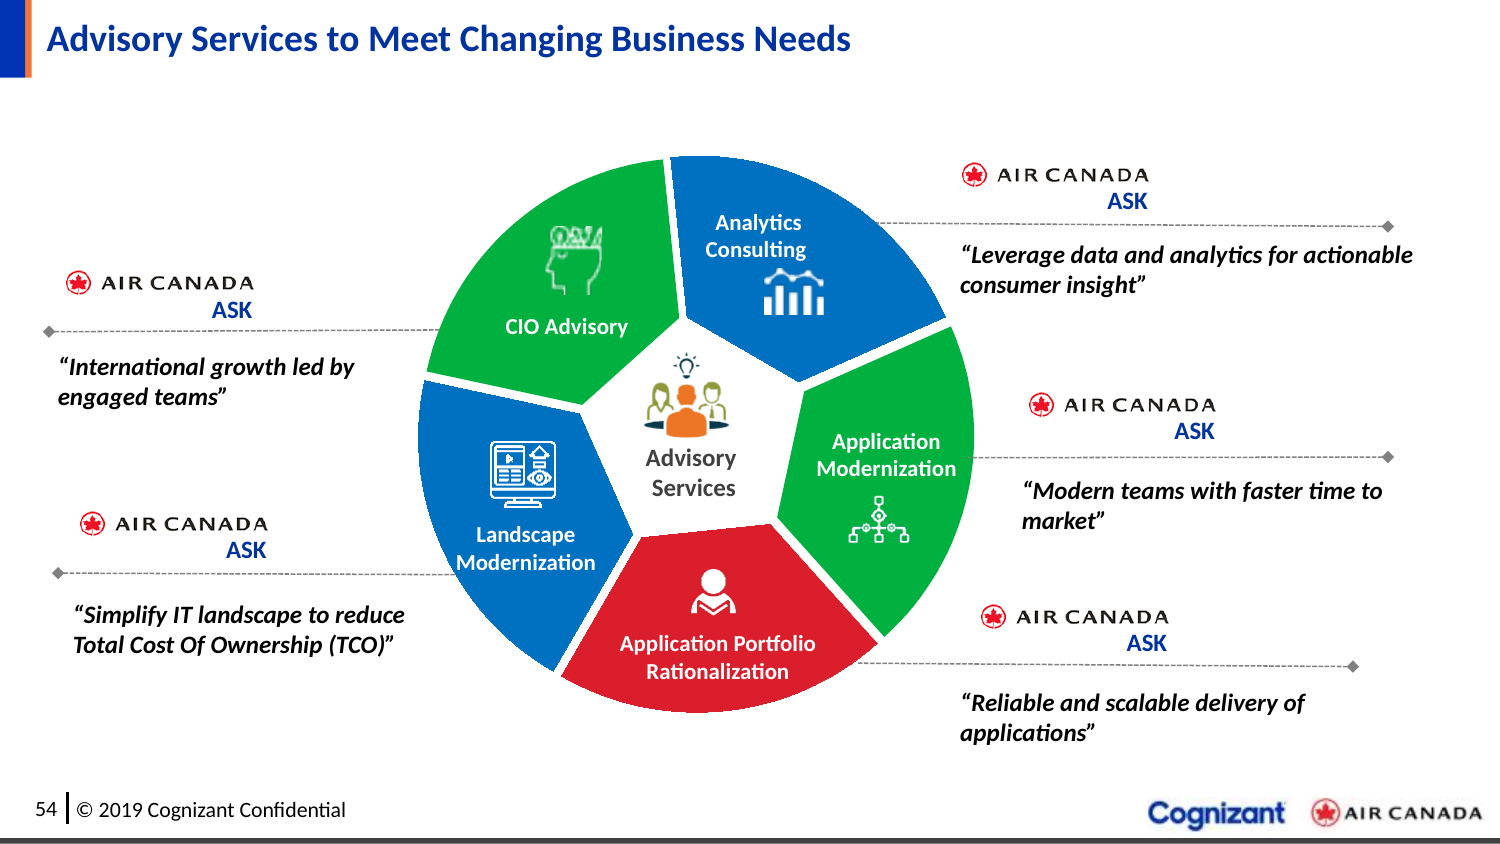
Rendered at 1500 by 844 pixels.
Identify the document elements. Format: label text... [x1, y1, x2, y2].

picture [1147, 797, 1485, 833]
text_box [876, 222, 1388, 227]
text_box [43, 118, 1462, 756]
title Advisory Services to Meet Changing Business Needs [31, 0, 1500, 78]
